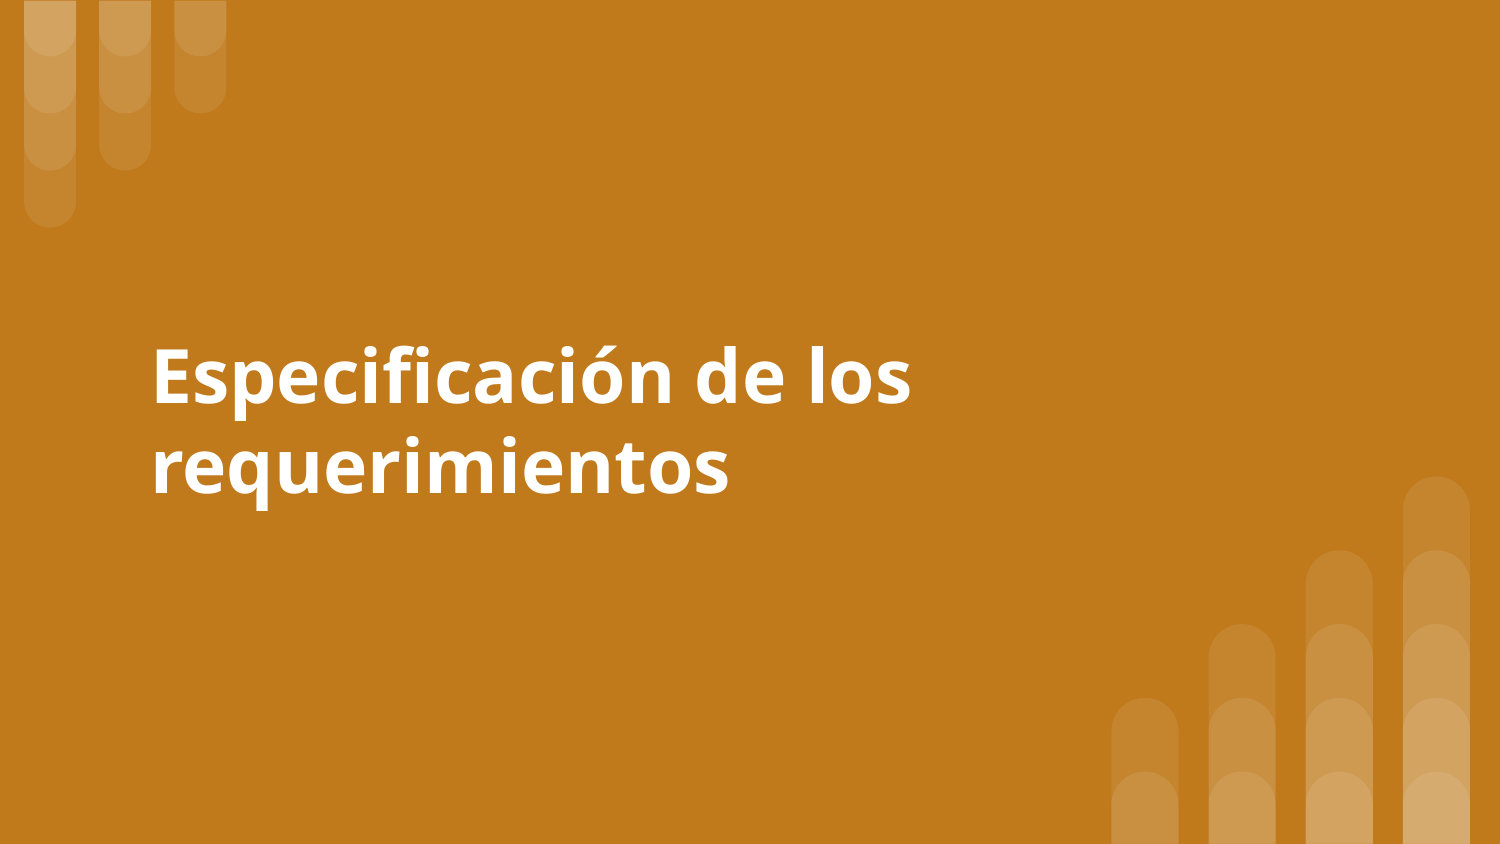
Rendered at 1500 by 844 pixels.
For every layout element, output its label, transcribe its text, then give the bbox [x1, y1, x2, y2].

title Especificación de los requerimientos [135, 264, 1097, 572]
